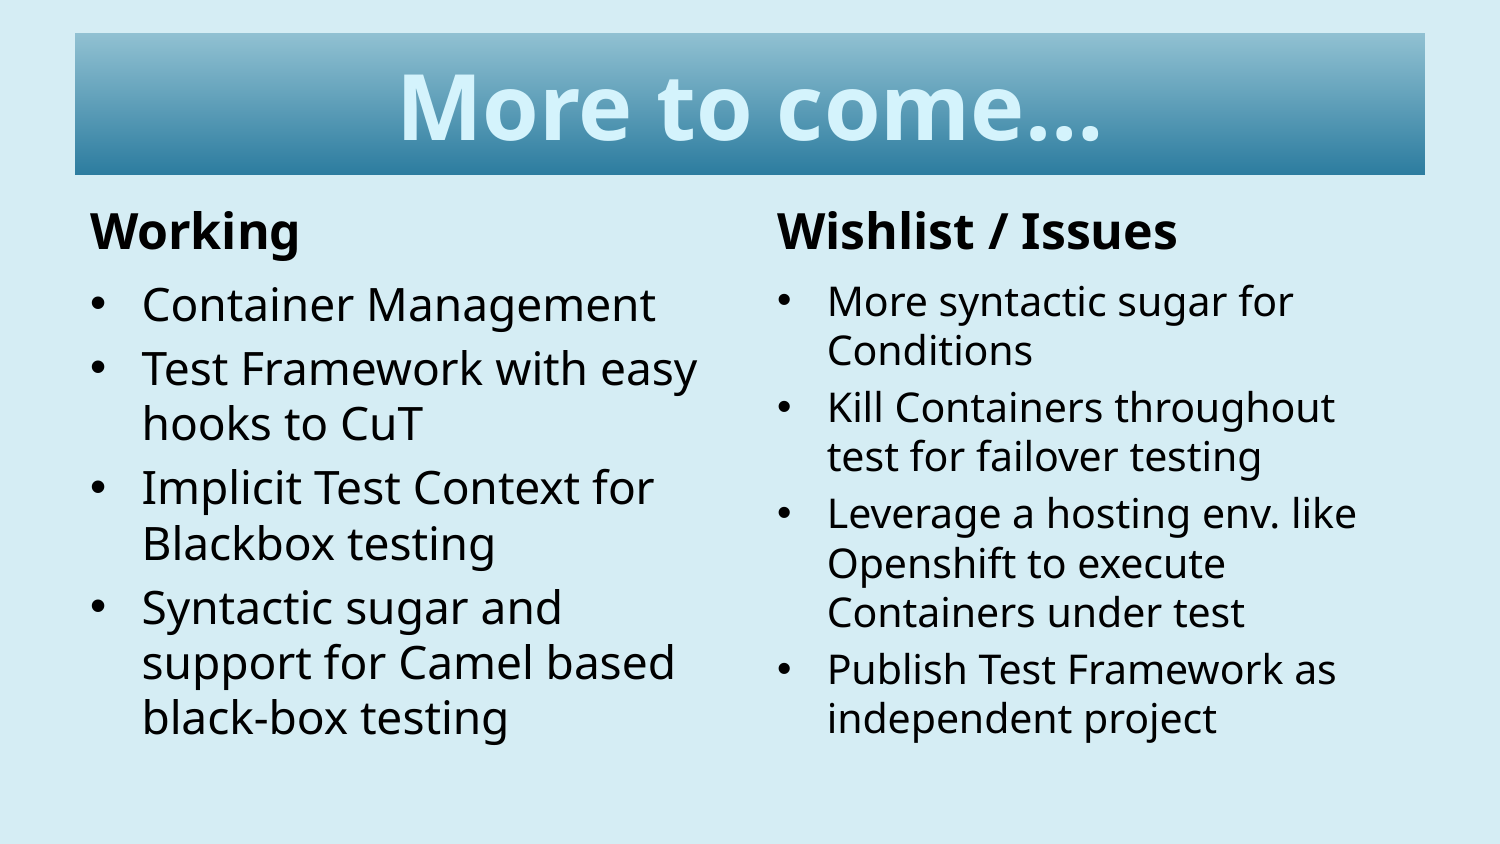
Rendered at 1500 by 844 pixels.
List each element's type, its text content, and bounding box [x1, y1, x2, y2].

list Container Management Test Framework with easy hooks to CuT Implicit Test Context for Blackbox testing Syntactic sugar and support for Camel based black-box testing [75, 267, 738, 754]
title More to come… [75, 33, 1425, 175]
list More syntactic sugar for Conditions Kill Containers throughout test for failover testing Leverage a hosting env. like Openshift to execute Containers under test Publish Test Framework as independent project [761, 267, 1425, 754]
list Wishlist / Issues [761, 188, 1425, 267]
list Working [75, 188, 738, 267]
